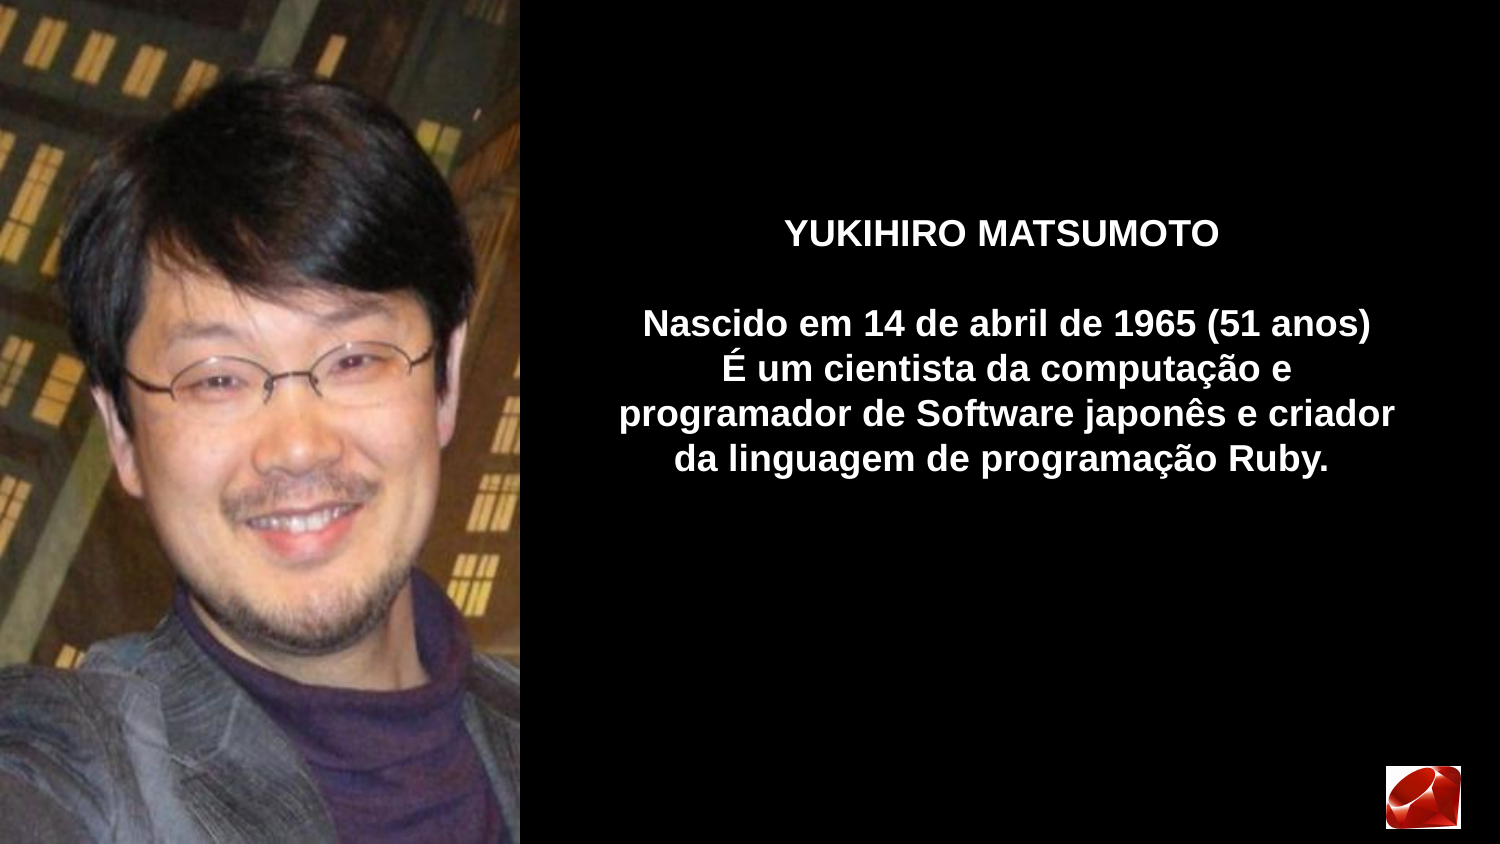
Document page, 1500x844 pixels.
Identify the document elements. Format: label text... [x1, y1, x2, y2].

text_box YUKIHIRO MATSUMOTO Nascido em 14 de abril de 1965 (51 anos) É um cientista da computação e programador de Software japonês e criador da linguagem de programação Ruby. [600, 193, 1415, 565]
picture [0, 0, 520, 844]
picture [1386, 765, 1461, 829]
